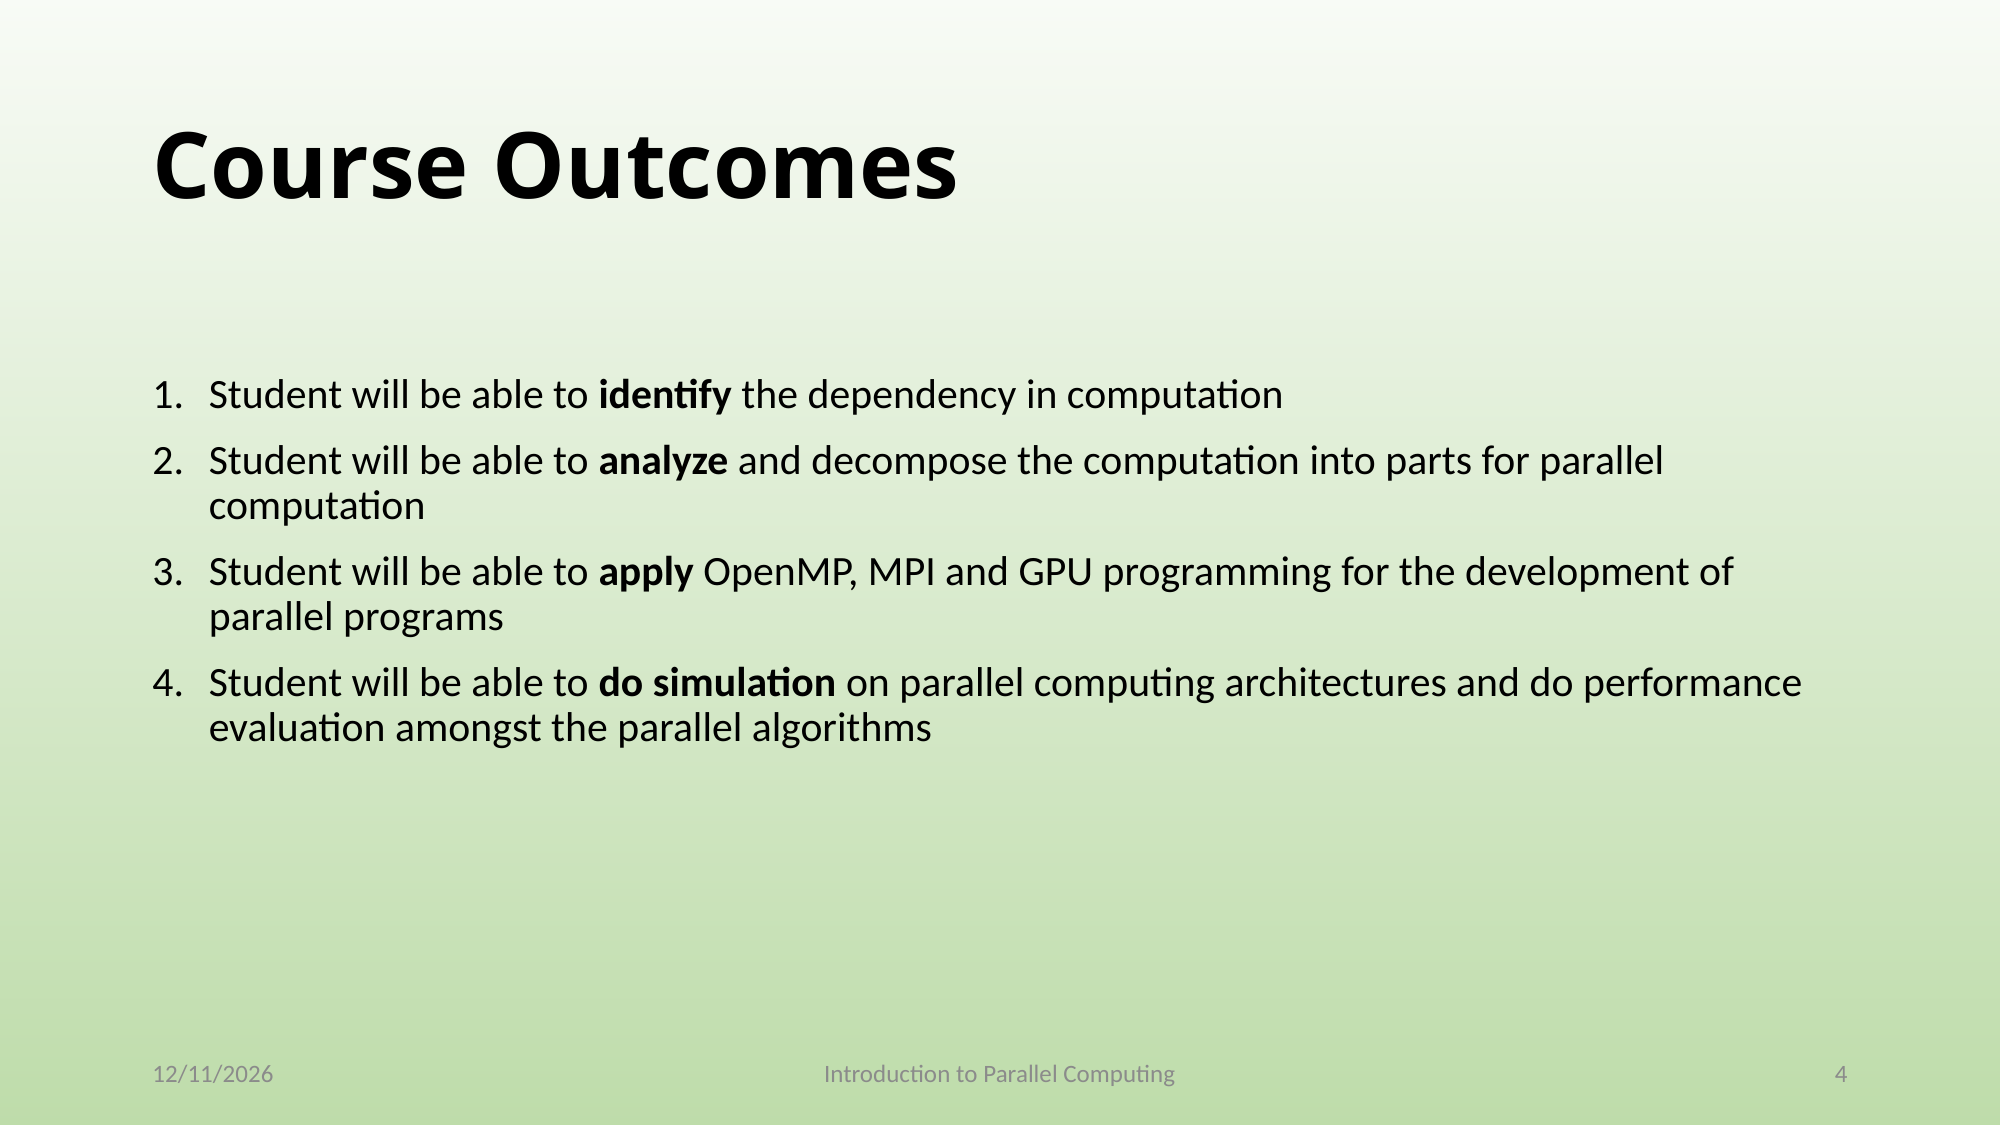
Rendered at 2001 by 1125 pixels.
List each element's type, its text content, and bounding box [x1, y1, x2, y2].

footer Introduction to Parallel Computing [662, 1042, 1338, 1103]
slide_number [137, 1042, 588, 1103]
list Student will be able to identify the dependency in computation Student will be able to analyze and decompose the computation into parts for parallel computation Student will be able to apply OpenMP, MPI and GPU programming for the development of parallel programs Student will be able to do simulation on parallel computing architectures and do performance evaluation amongst the parallel algorithms [137, 299, 1863, 1014]
slide_number 4 [1412, 1042, 1863, 1103]
title Course Outcomes [137, 59, 1863, 278]
